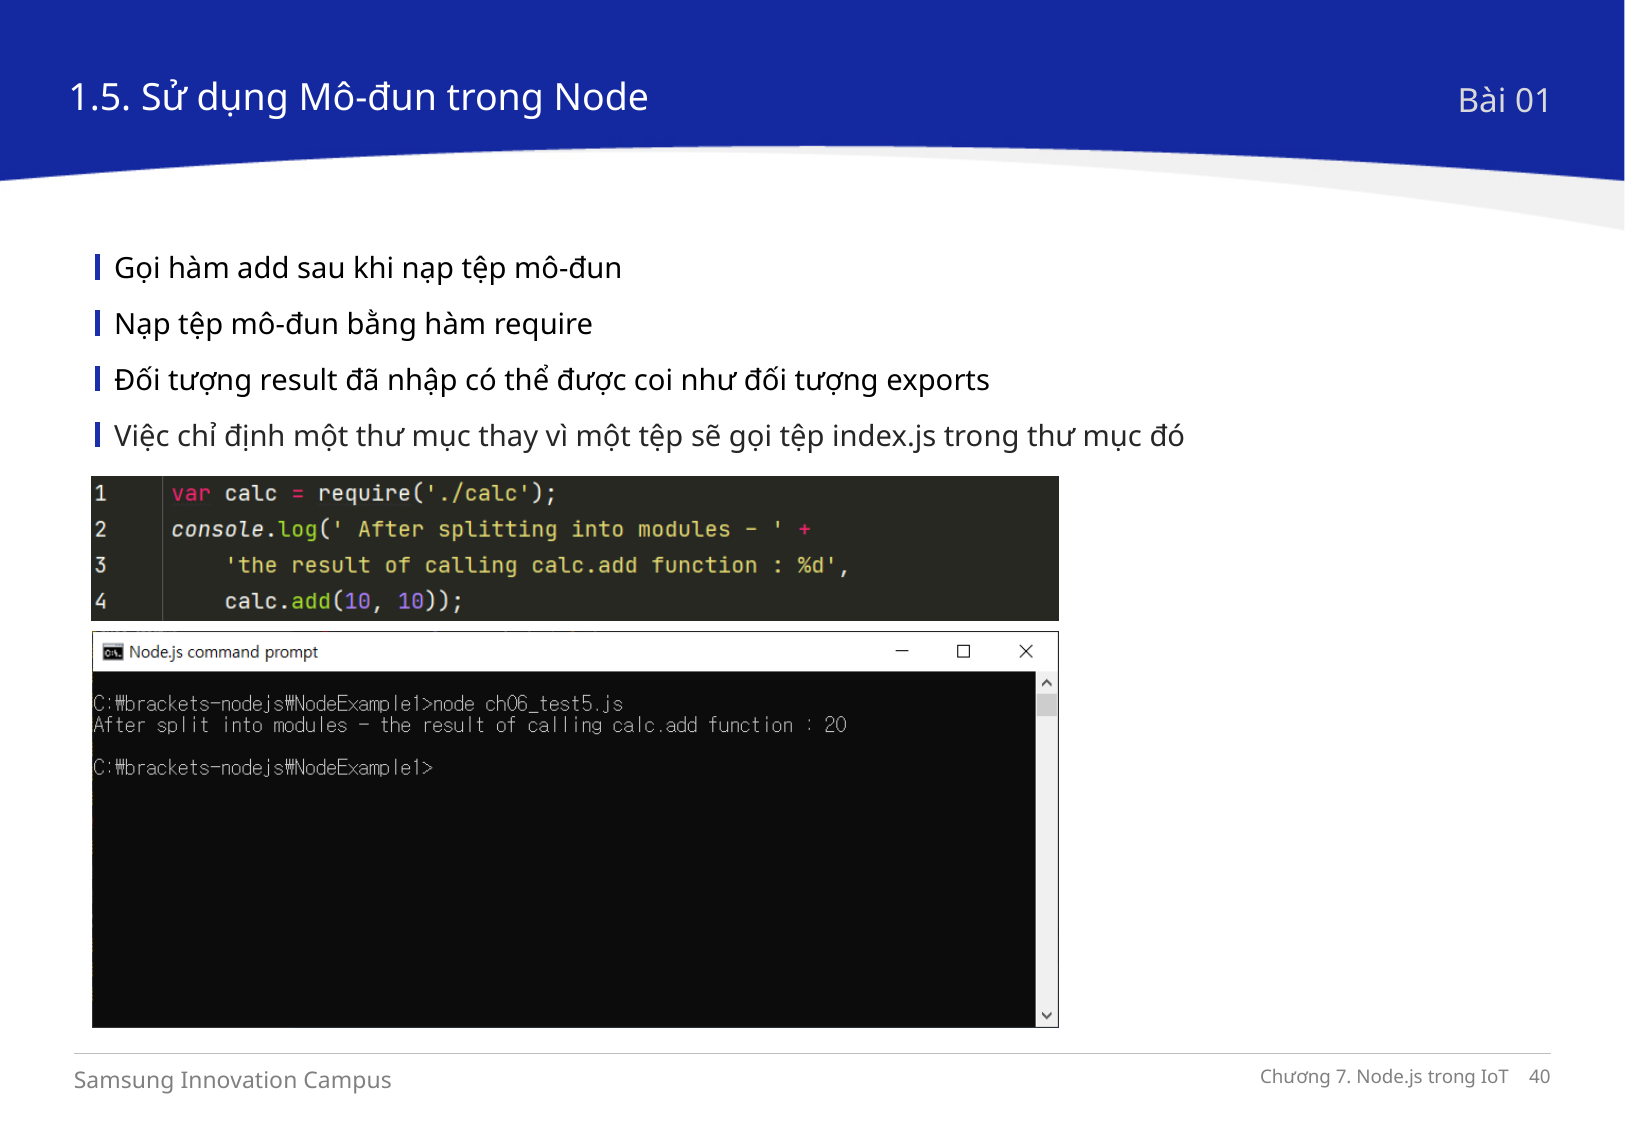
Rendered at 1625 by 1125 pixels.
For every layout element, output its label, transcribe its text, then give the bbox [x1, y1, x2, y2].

text_box Bài 01 [1422, 78, 1554, 119]
text_box 1.5. Sử dụng Mô-đun trong Node [67, 72, 1025, 119]
picture [0, 0, 1625, 1125]
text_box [91, 476, 1059, 1028]
text_box Gọi hàm add sau khi nạp tệp mô-đun Nạp tệp mô-đun bằng hàm require Đối tượng result đã nhập có thể được coi như đối tượng exports Việc chỉ định một thư mục thay vì một tệp sẽ gọi tệp index.js trong thư mục đó [94, 248, 1510, 453]
